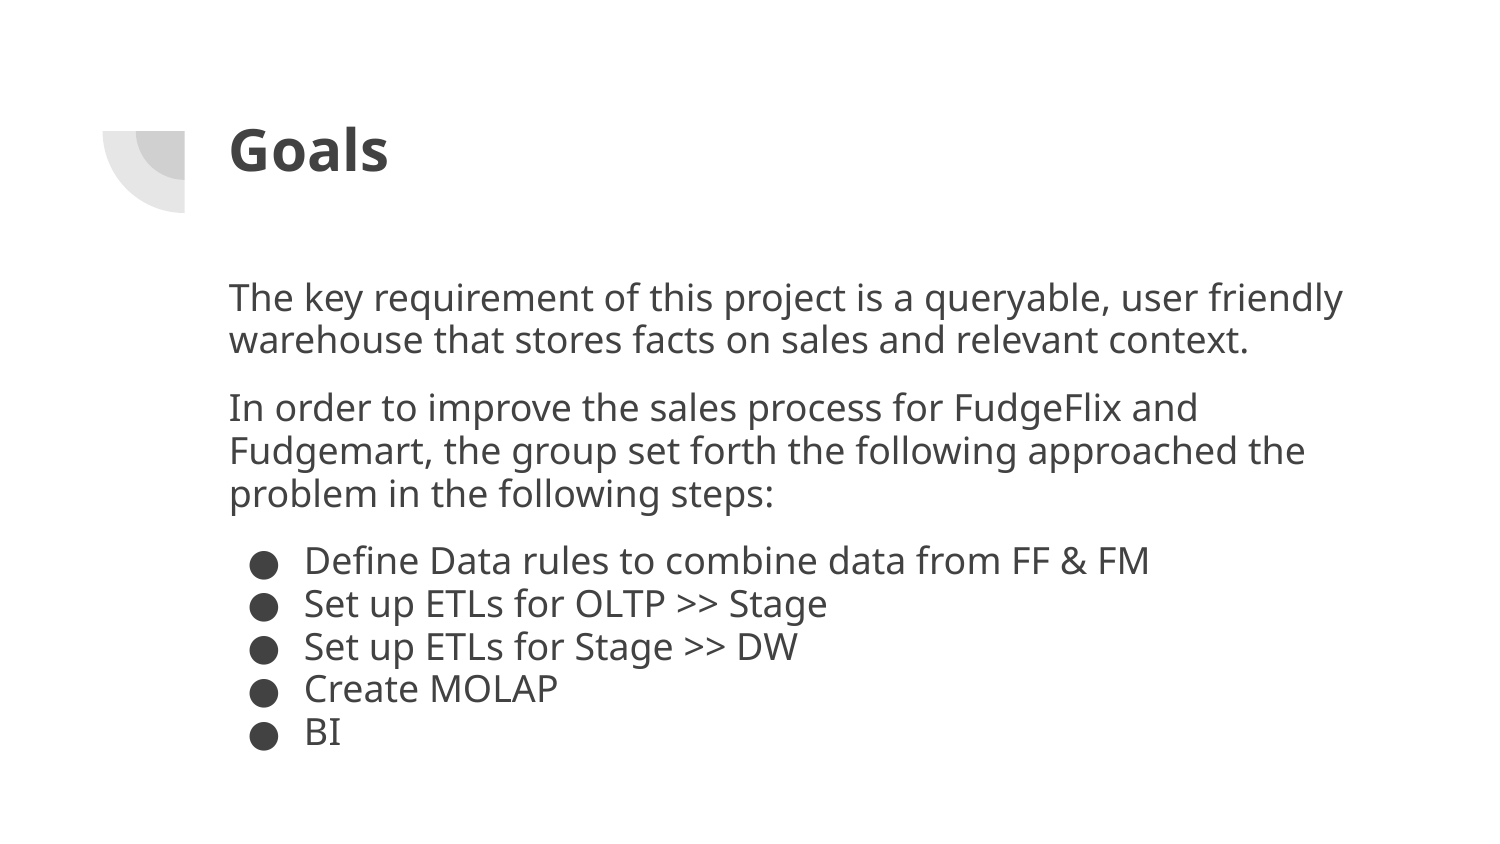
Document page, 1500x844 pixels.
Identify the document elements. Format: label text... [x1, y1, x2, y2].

title Goals [213, 98, 1368, 262]
list The key requirement of this project is a queryable, user friendly warehouse that stores facts on sales and relevant context. In order to improve the sales process for FudgeFlix and Fudgemart, the group set forth the following approached the problem in the following steps: Define Data rules to combine data from FF & FM Set up ETLs for OLTP >> Stage Set up ETLs for Stage >> DW Create MOLAP BI [213, 262, 1368, 780]
